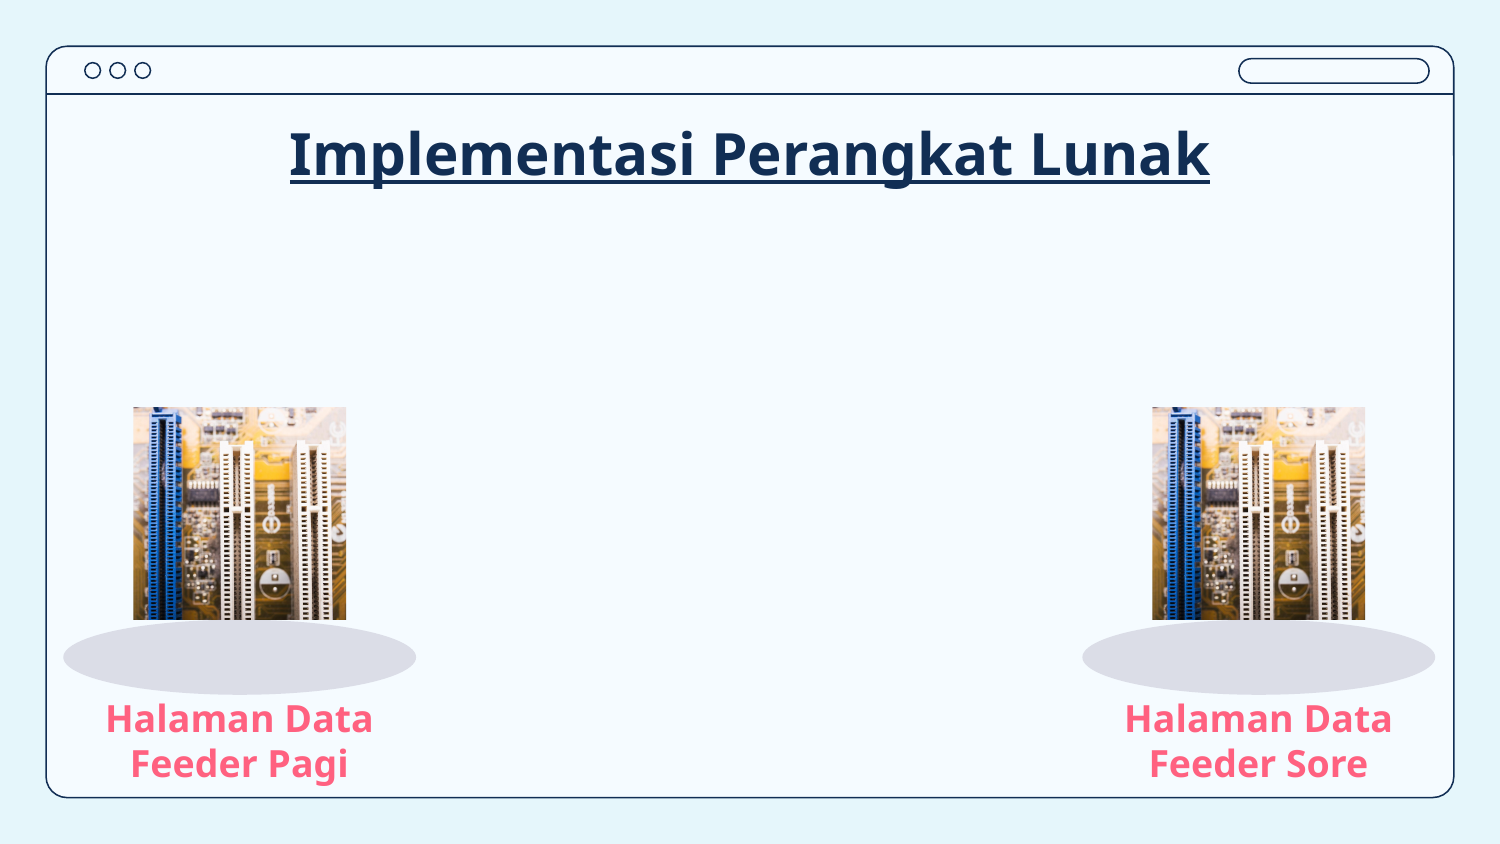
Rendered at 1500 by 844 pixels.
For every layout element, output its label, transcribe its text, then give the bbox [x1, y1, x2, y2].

title Implementasi Perangkat Lunak [118, 105, 1382, 200]
text_box [63, 627, 417, 689]
title Halaman Data Feeder Pagi [44, 689, 436, 791]
picture [1152, 406, 1366, 620]
title Halaman Data Feeder Sore [1063, 689, 1455, 791]
picture [133, 406, 347, 620]
text_box [1082, 627, 1436, 689]
